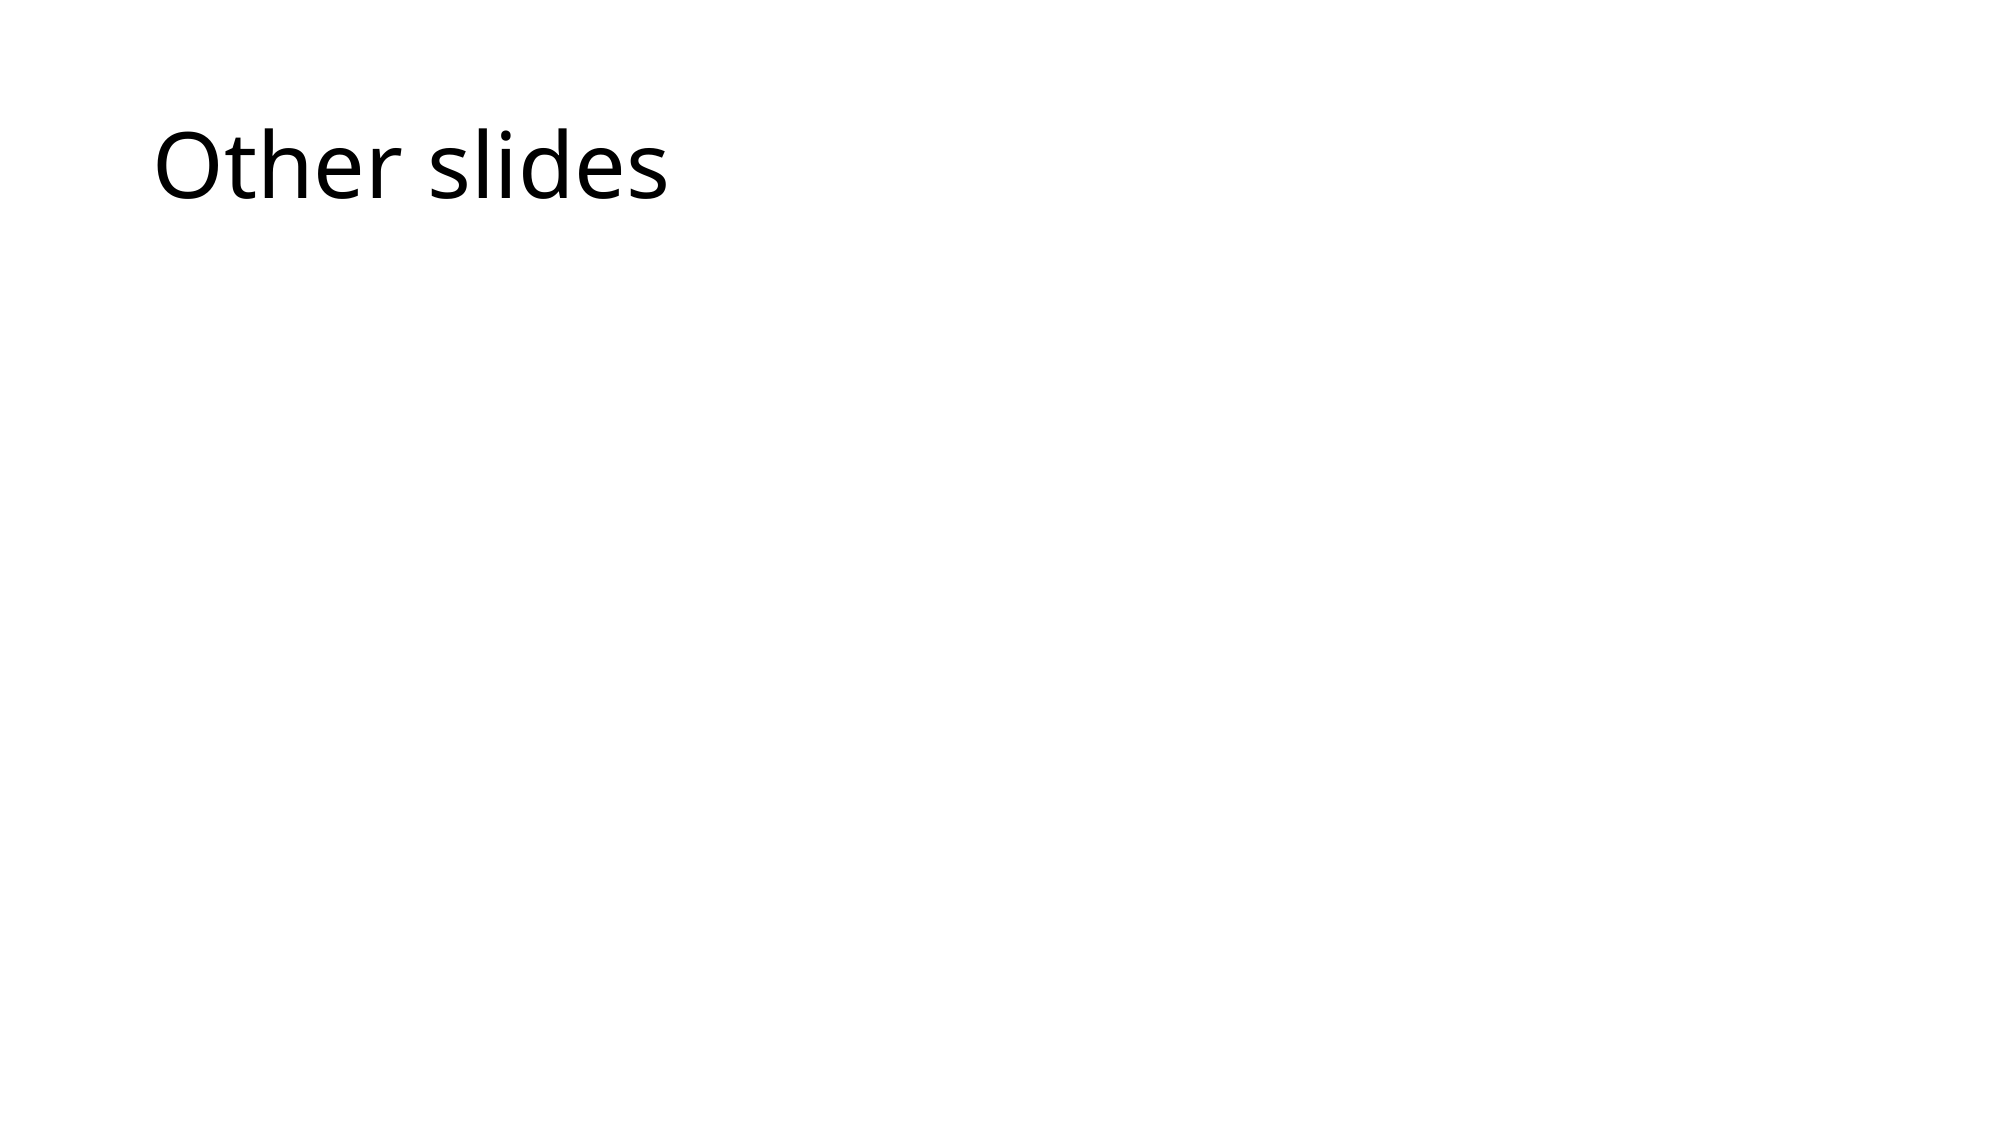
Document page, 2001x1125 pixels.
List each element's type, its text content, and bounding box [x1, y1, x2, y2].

title Other slides [137, 59, 1863, 278]
